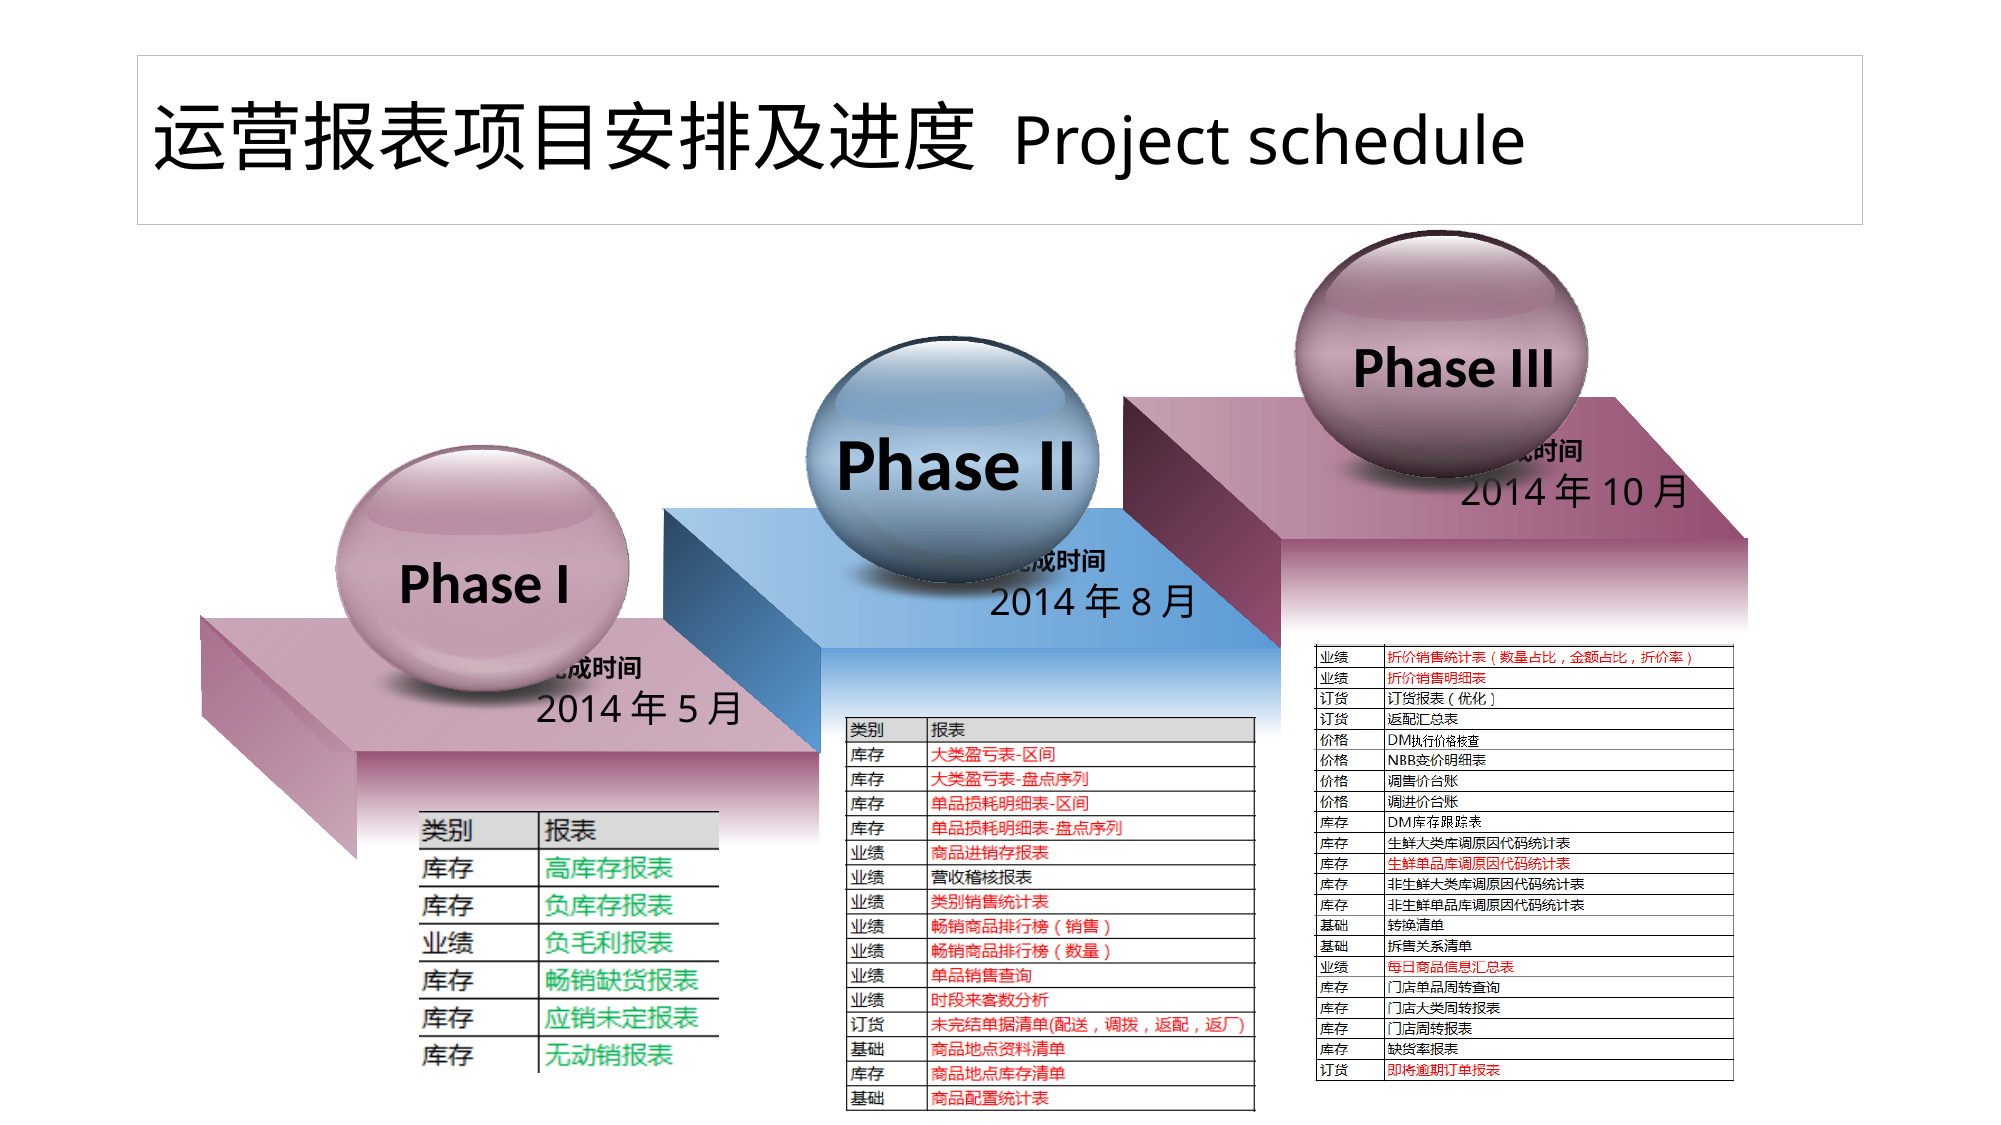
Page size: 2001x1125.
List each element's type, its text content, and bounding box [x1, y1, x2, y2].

title 运营报表项目安排及进度 Project schedule [137, 55, 1863, 225]
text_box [200, 229, 1748, 1112]
